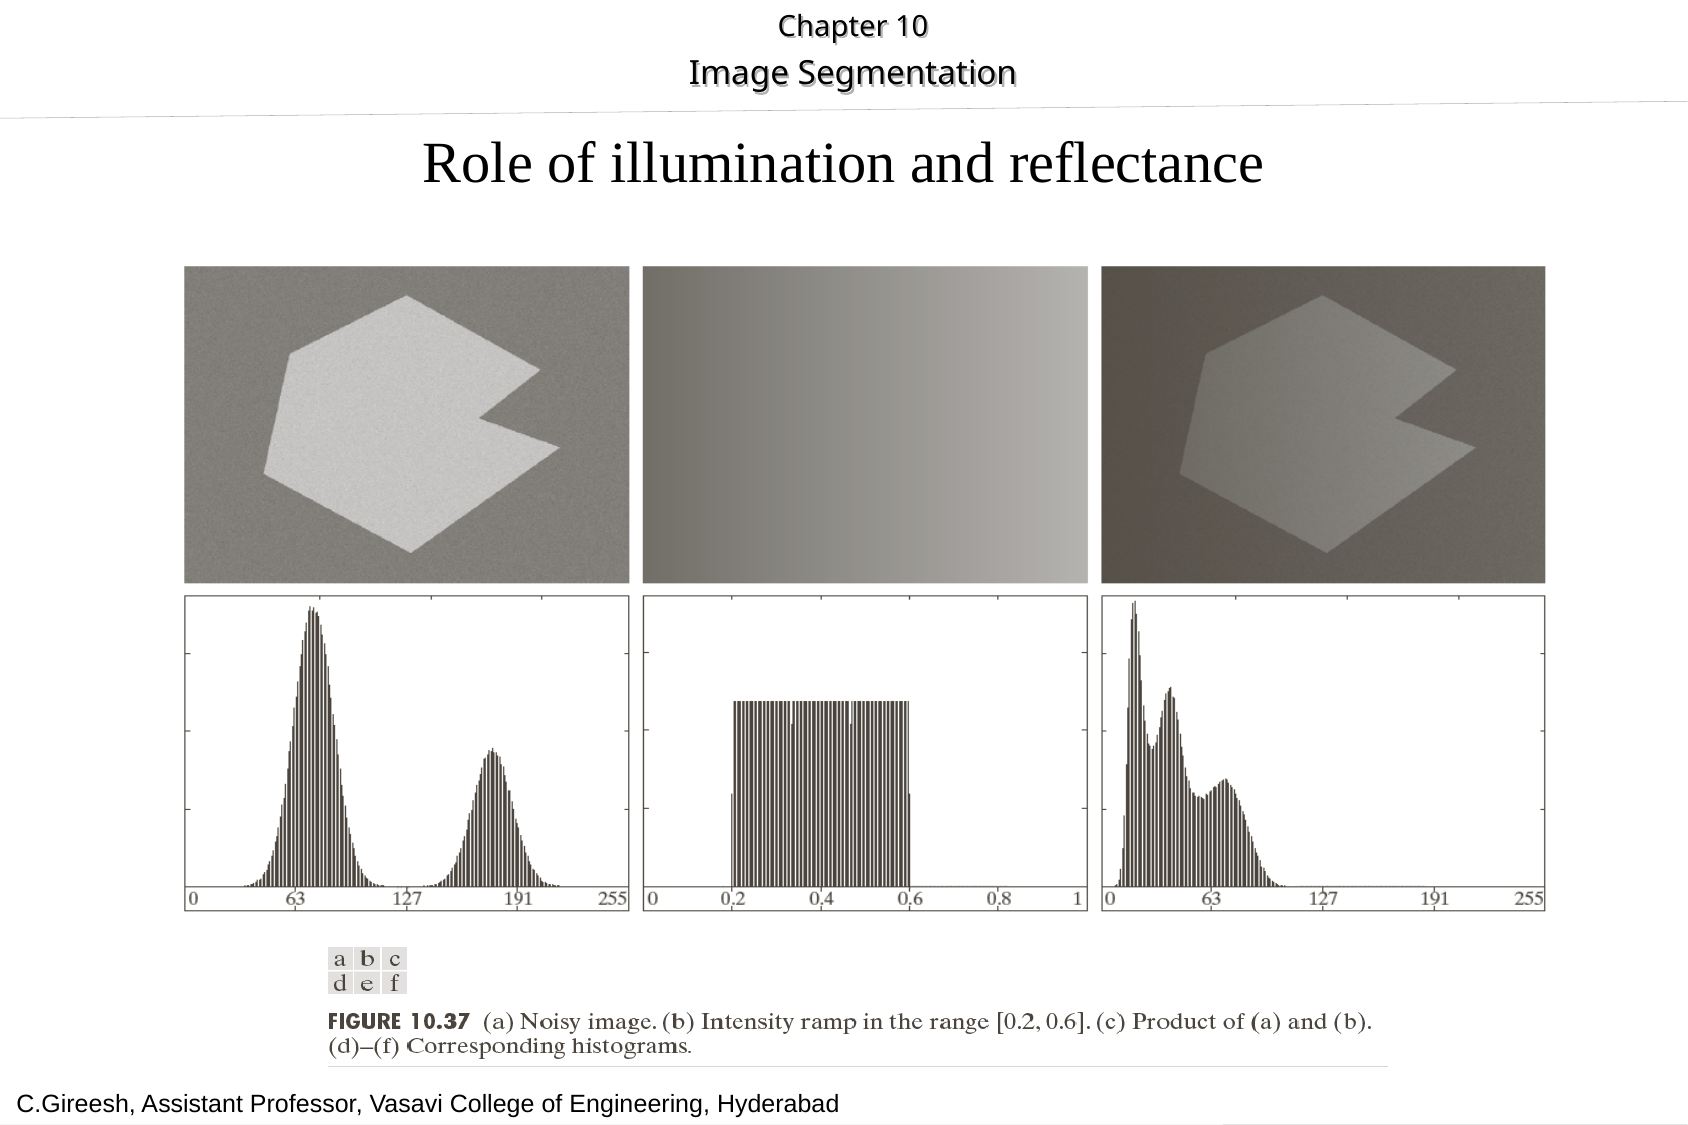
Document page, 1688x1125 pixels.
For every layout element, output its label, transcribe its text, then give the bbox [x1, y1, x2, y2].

picture [176, 263, 1553, 919]
title Role of illumination and reflectance [84, 116, 1604, 204]
picture [320, 941, 1388, 1073]
